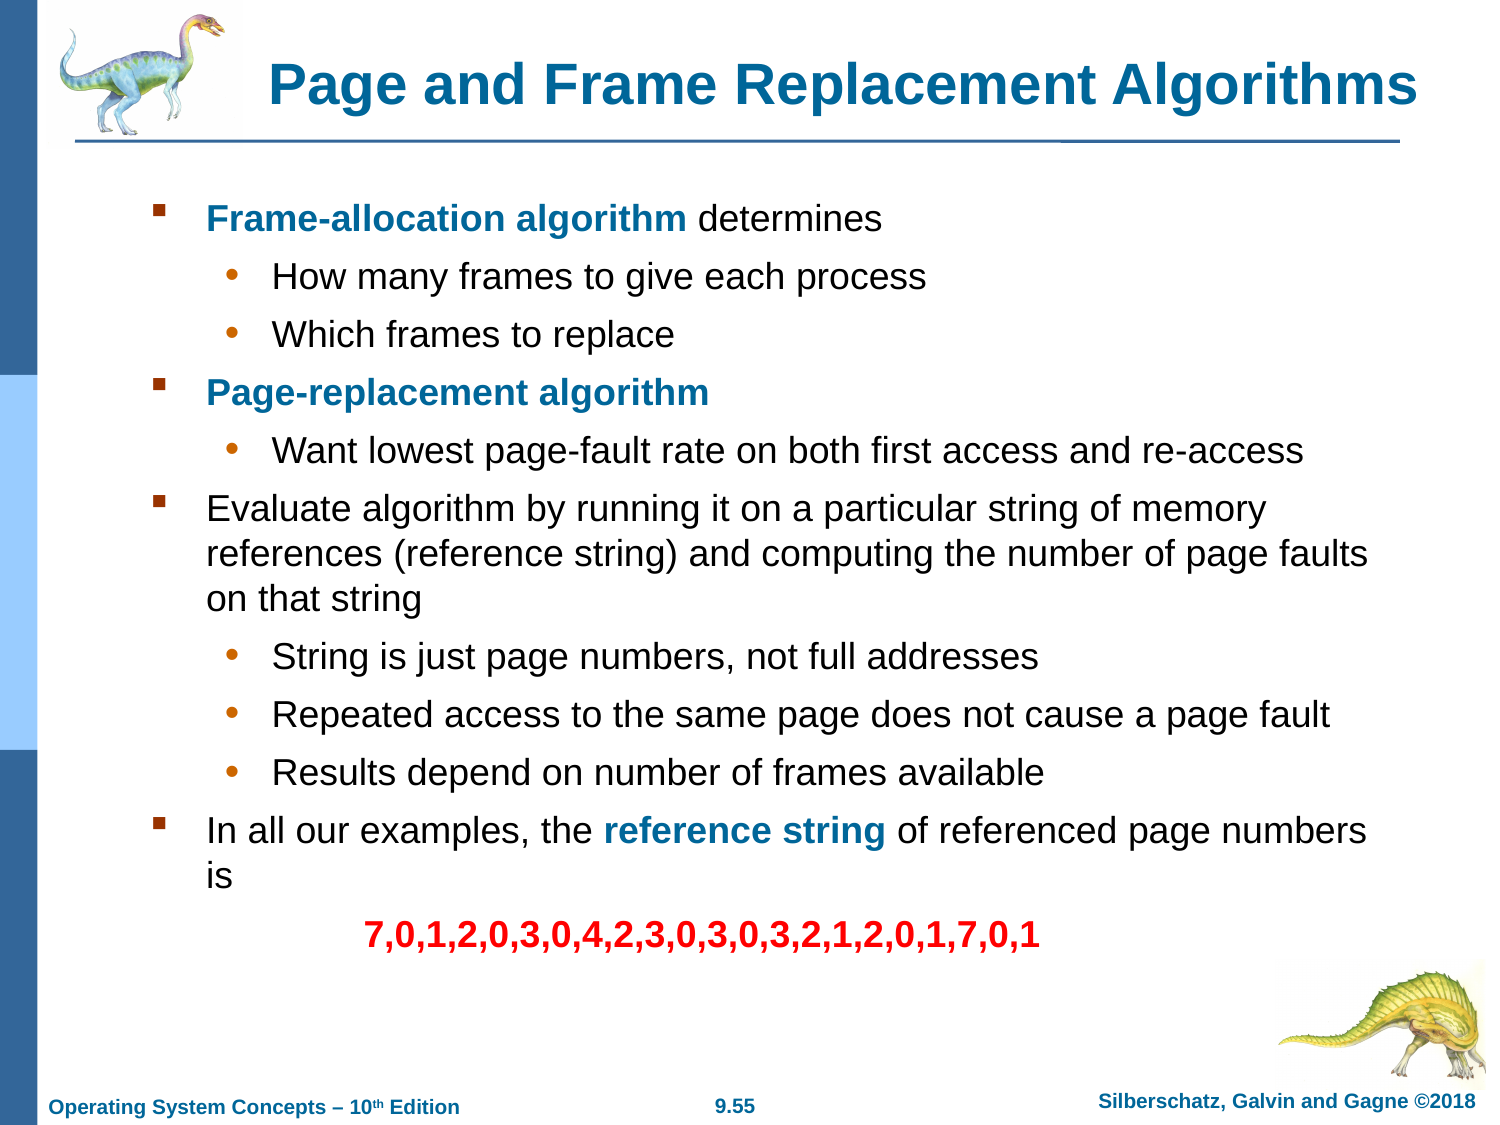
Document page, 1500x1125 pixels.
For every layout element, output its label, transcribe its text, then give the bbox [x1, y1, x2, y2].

list Frame-allocation algorithm determines How many frames to give each process Which frames to replace Page-replacement algorithm Want lowest page-fault rate on both first access and re-access Evaluate algorithm by running it on a particular string of memory references (reference string) and computing the number of page faults on that string String is just page numbers, not full addresses Repeated access to the same page does not cause a page fault Results depend on number of frames available In all our examples, the reference string of referenced page numbers is 7,0,1,2,0,3,0,4,2,3,0,3,0,3,2,1,2,0,1,7,0,1 [134, 185, 1395, 990]
title Page and Frame Replacement Algorithms [199, 28, 1489, 124]
picture [1275, 959, 1486, 1090]
picture [46, 0, 243, 149]
